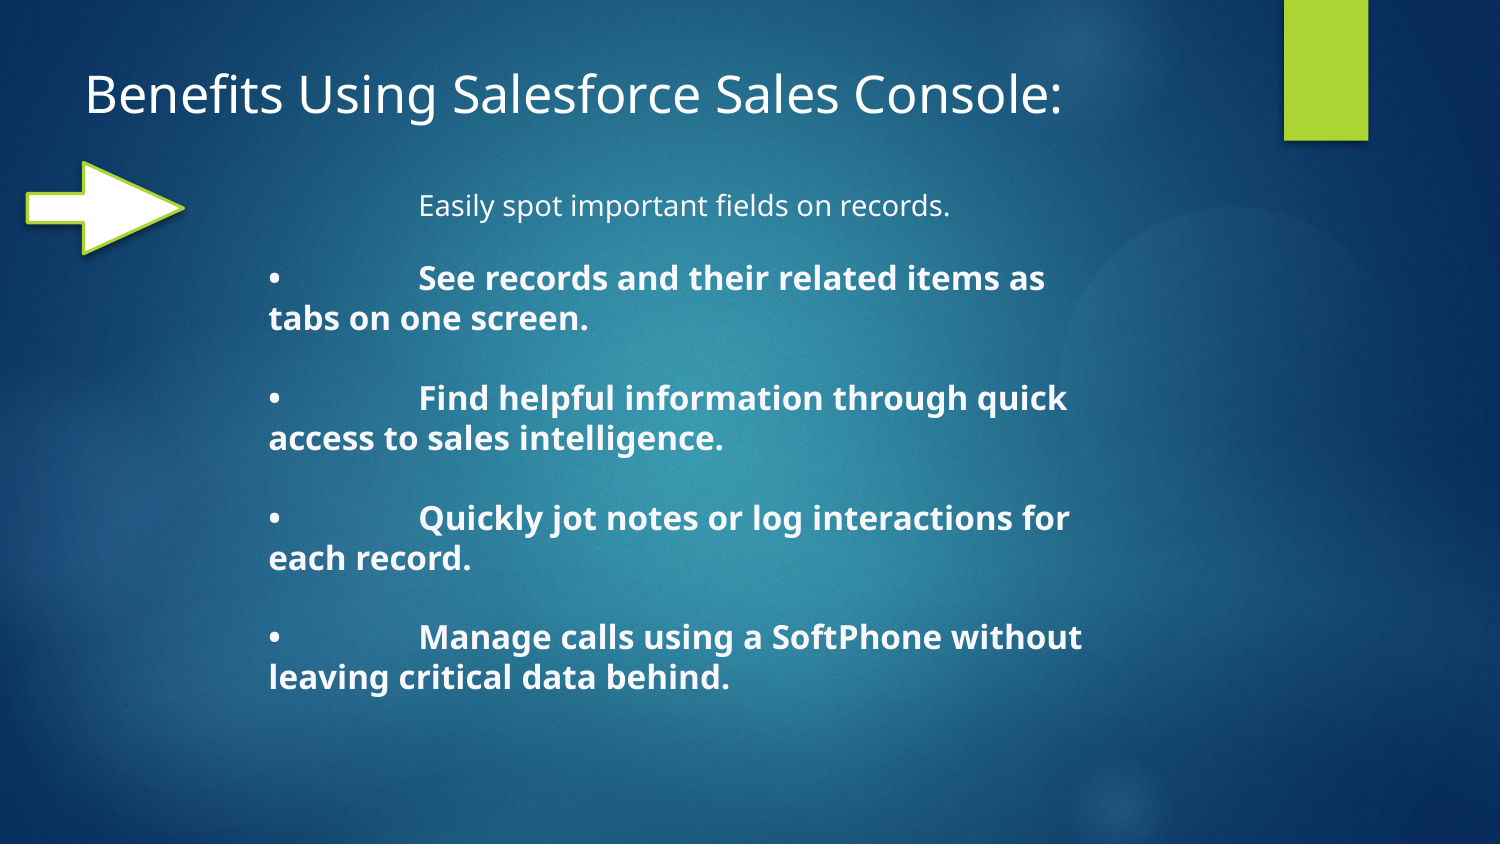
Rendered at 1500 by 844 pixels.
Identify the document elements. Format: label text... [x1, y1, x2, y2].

title Benefits Using Salesforce Sales Console: [79, 55, 1237, 228]
text_box [27, 162, 184, 254]
list Easily spot important fields on records. • See records and their related items as tabs on one screen. • Find helpful information through quick access to sales intelligence. • Quickly jot notes or log interactions for each record. • Manage calls using a SoftPhone without leaving critical data behind. [206, 177, 1110, 769]
picture [0, 0, 1500, 844]
